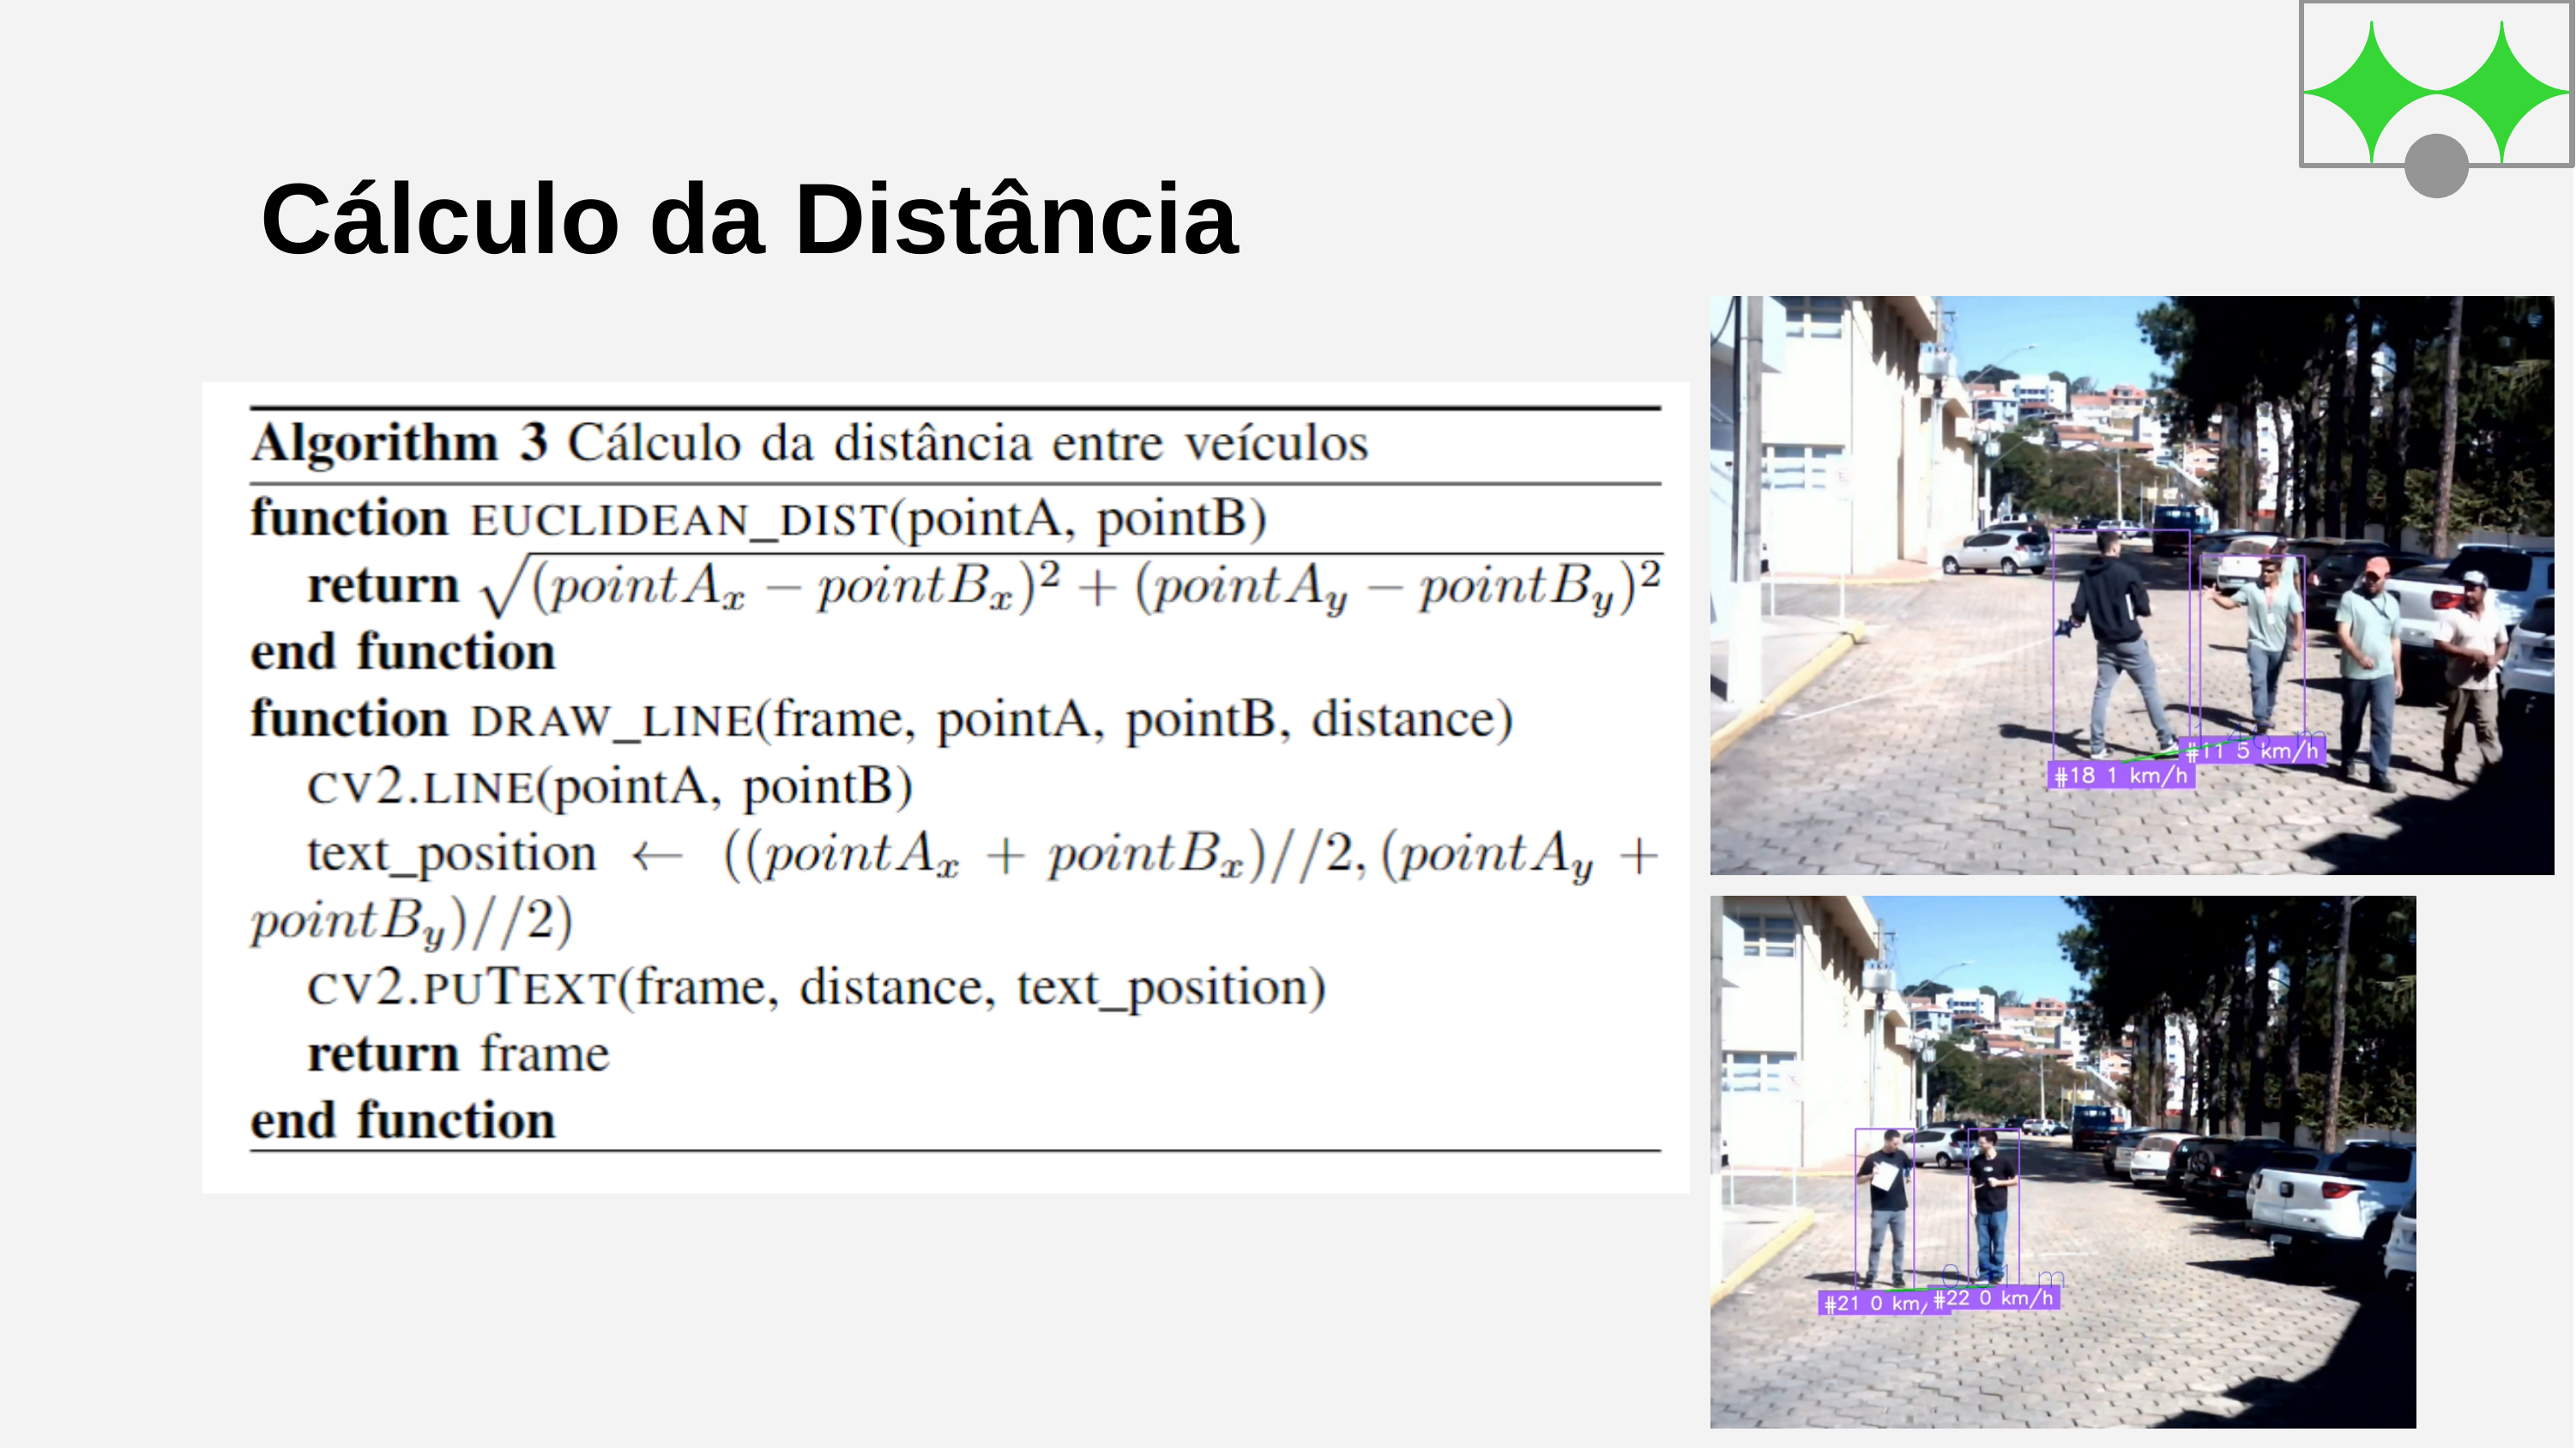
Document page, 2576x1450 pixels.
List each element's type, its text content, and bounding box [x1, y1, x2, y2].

picture [1710, 895, 2416, 1429]
title Cálculo da Distância [258, 151, 2355, 396]
picture [202, 382, 1690, 1194]
picture [1710, 295, 2555, 875]
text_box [2301, 0, 2573, 197]
